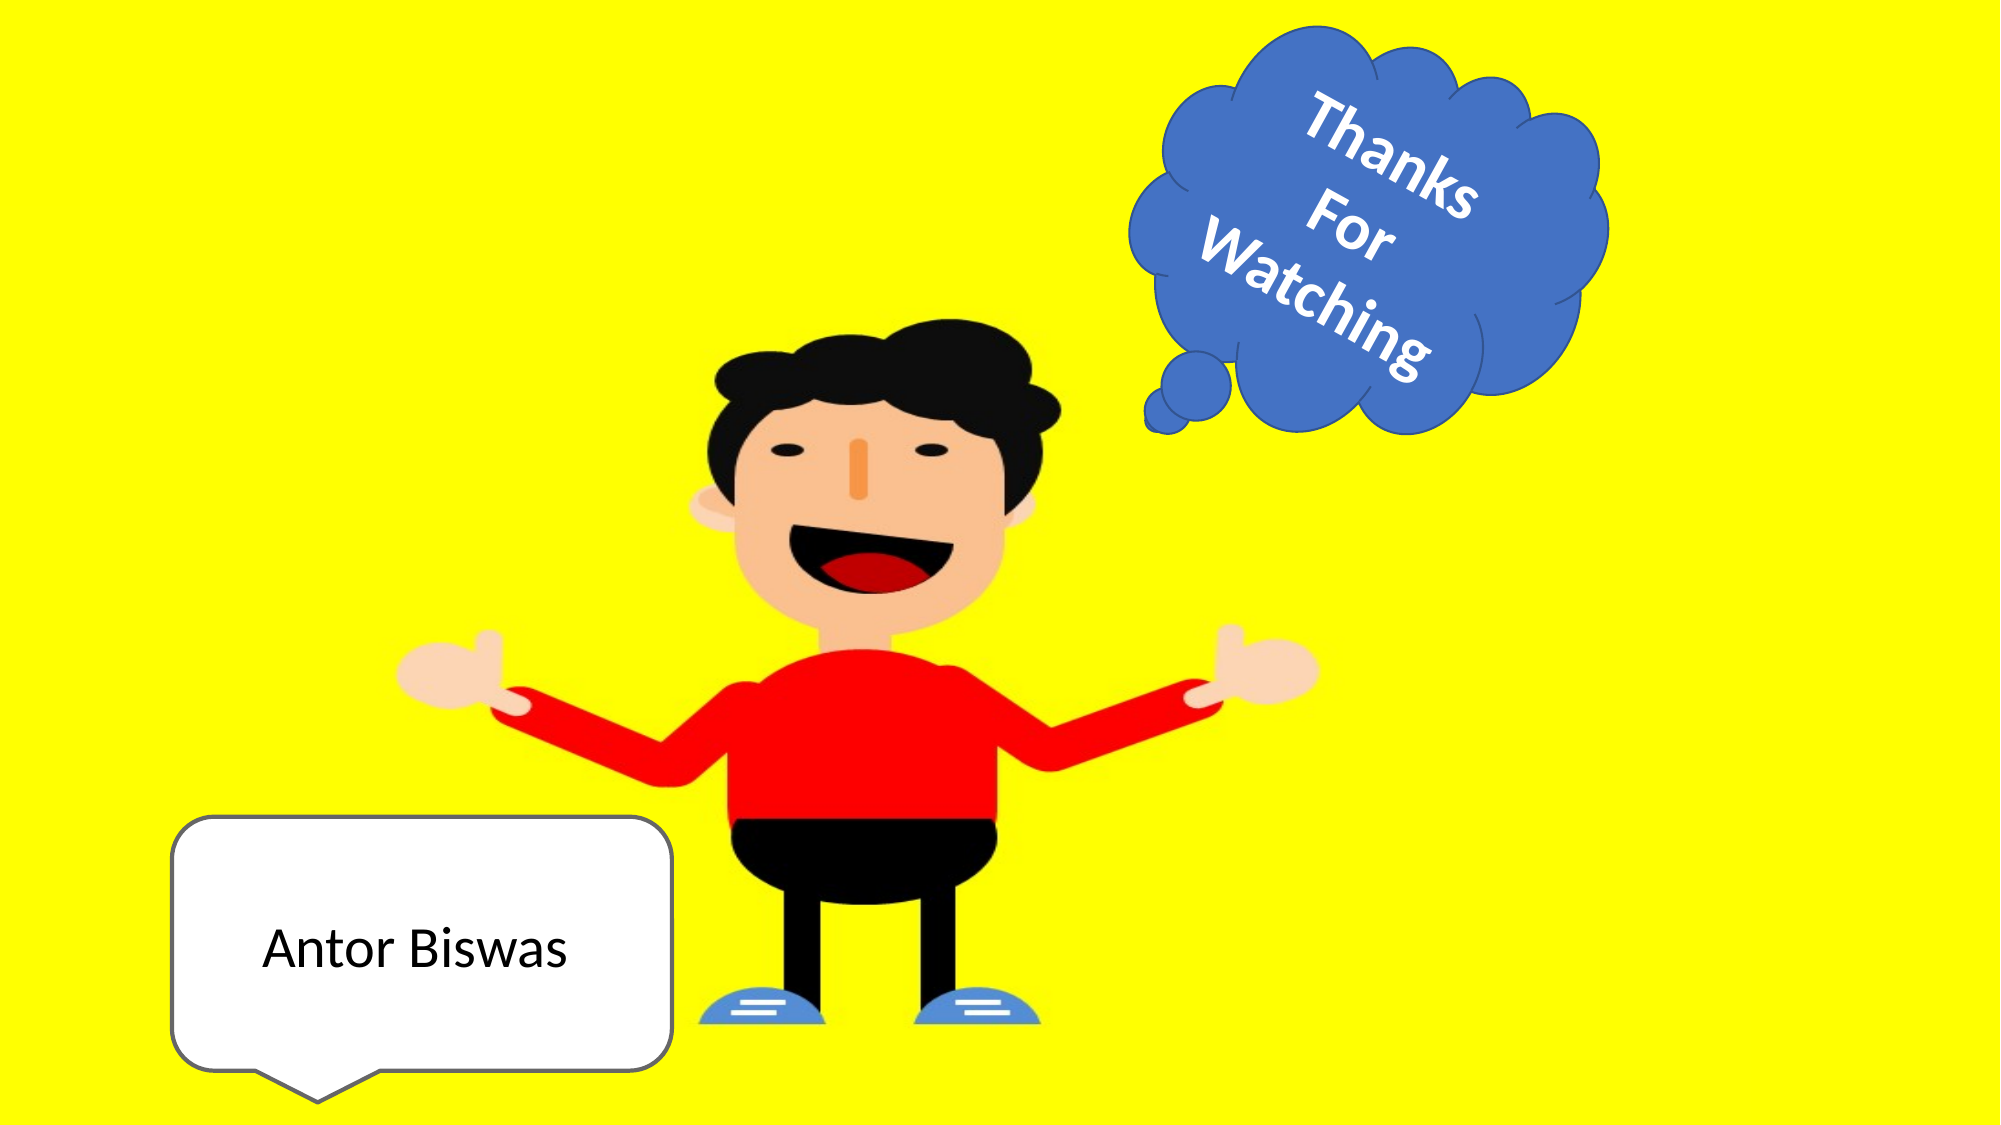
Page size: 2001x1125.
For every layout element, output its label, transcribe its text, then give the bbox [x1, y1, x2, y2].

picture [0, 206, 1751, 1125]
text_box Thanks For Watching [1133, 25, 1606, 207]
